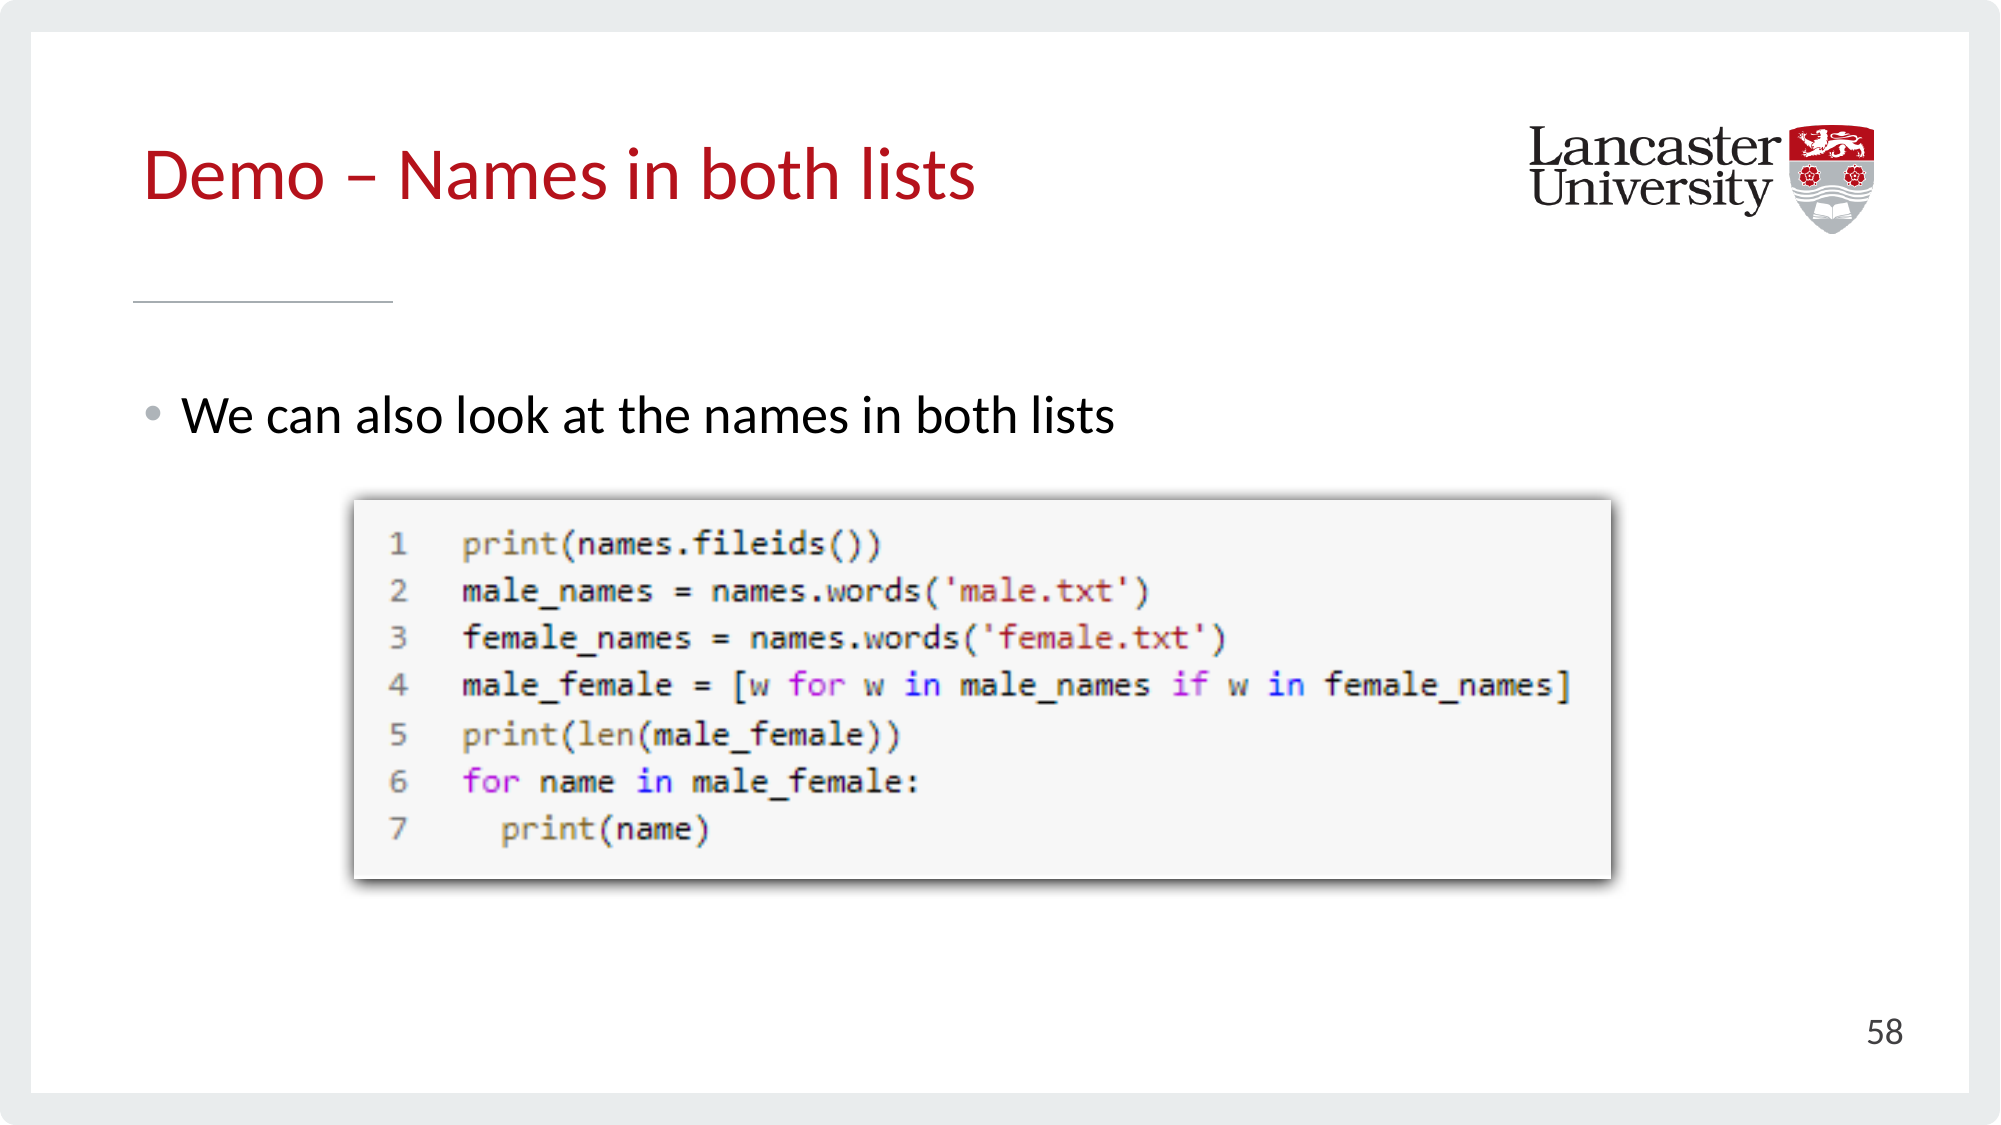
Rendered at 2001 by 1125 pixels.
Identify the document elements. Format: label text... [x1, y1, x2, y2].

list We can also look at the names in both lists [128, 379, 1738, 1014]
slide_number 58 [1468, 999, 1919, 1060]
picture [354, 500, 1611, 879]
title Demo – Names in both lists [128, 78, 1482, 279]
